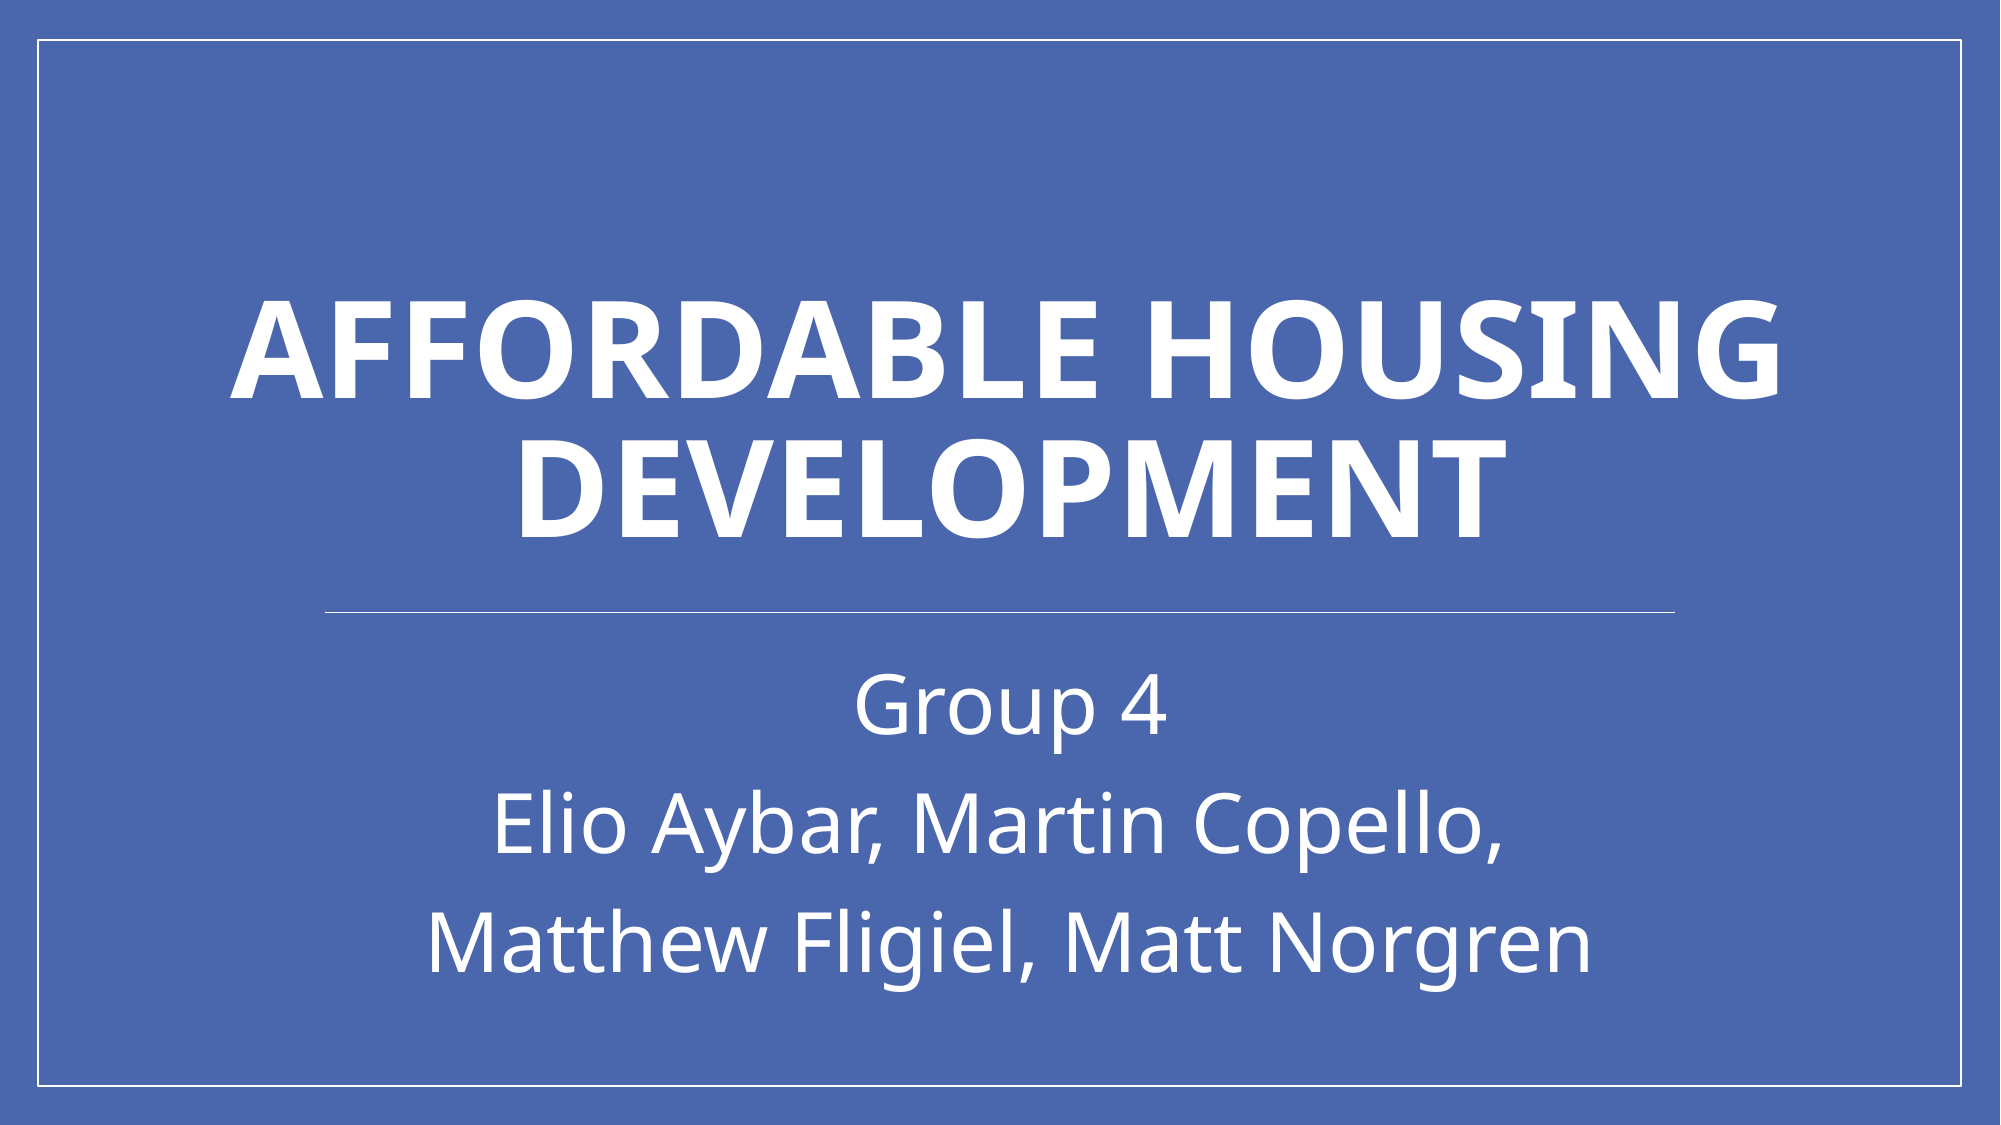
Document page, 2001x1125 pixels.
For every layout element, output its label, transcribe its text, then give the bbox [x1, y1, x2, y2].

title AFFORDABLE HOUSING DEVELOPMENT [192, 92, 1828, 573]
subtitle Group 4 Elio Aybar, Martin Copello, Matthew Fligiel, Matt Norgren [107, 654, 1913, 1048]
